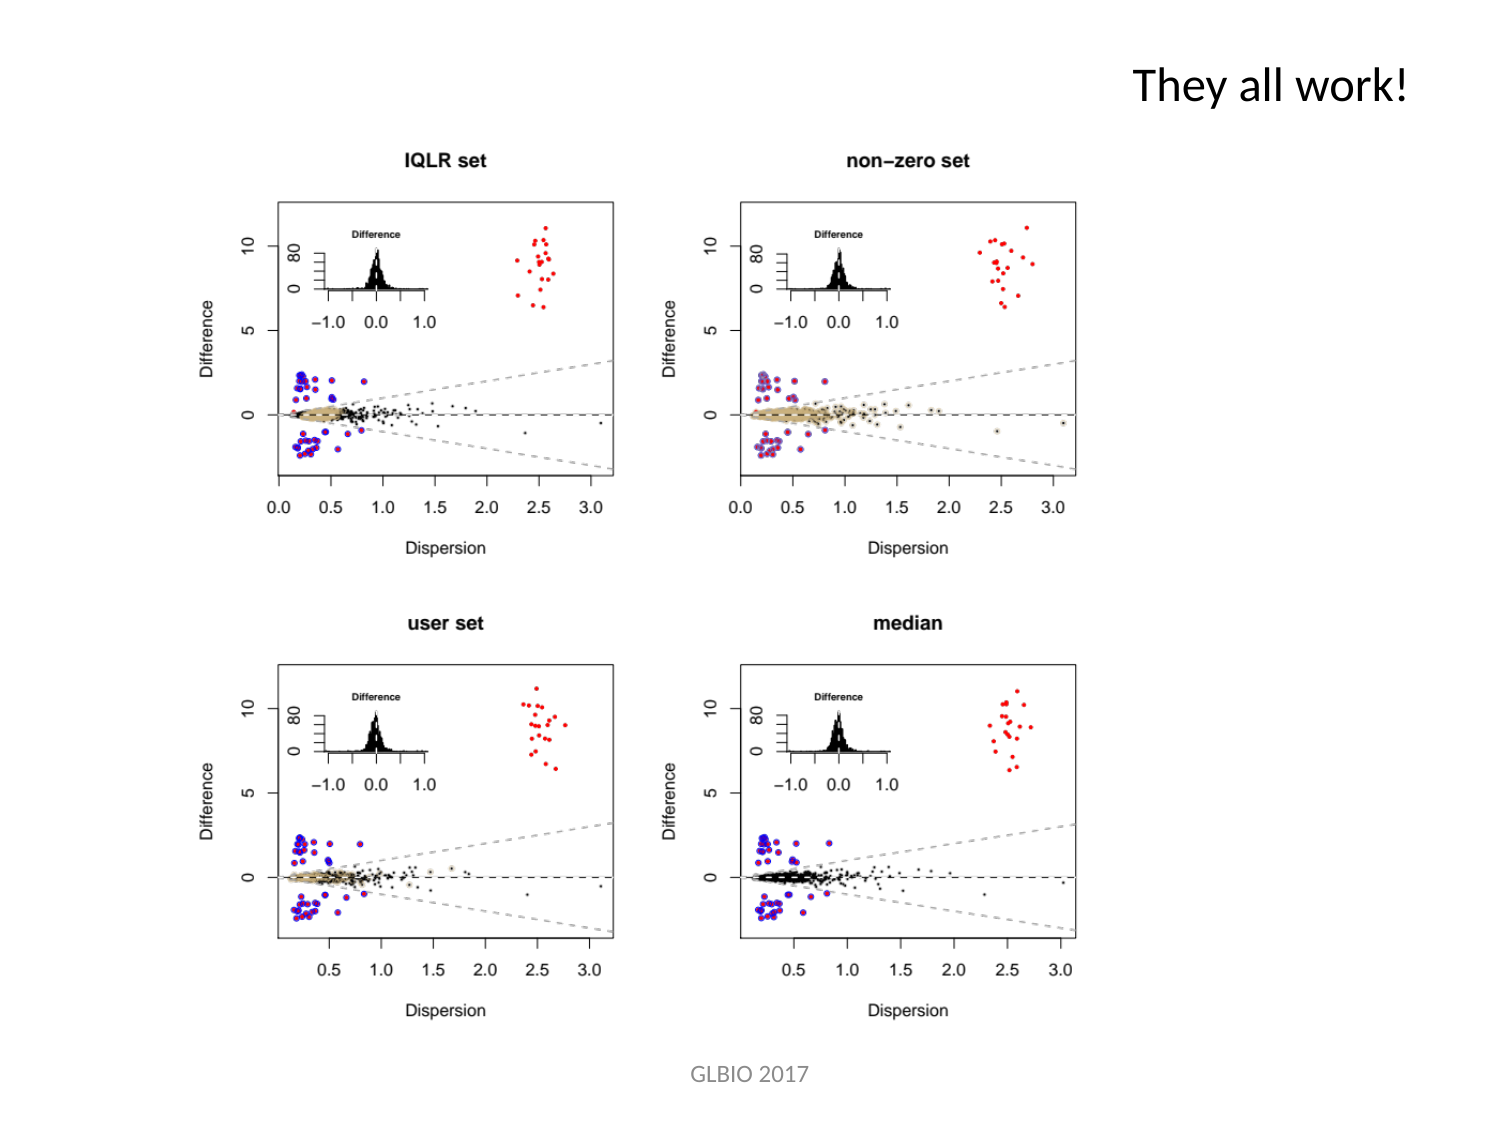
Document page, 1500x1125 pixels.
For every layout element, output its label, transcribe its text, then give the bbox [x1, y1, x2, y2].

footer GLBIO 2017 [512, 1049, 988, 1103]
title They all work! [75, 45, 1425, 119]
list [187, 118, 1129, 1041]
